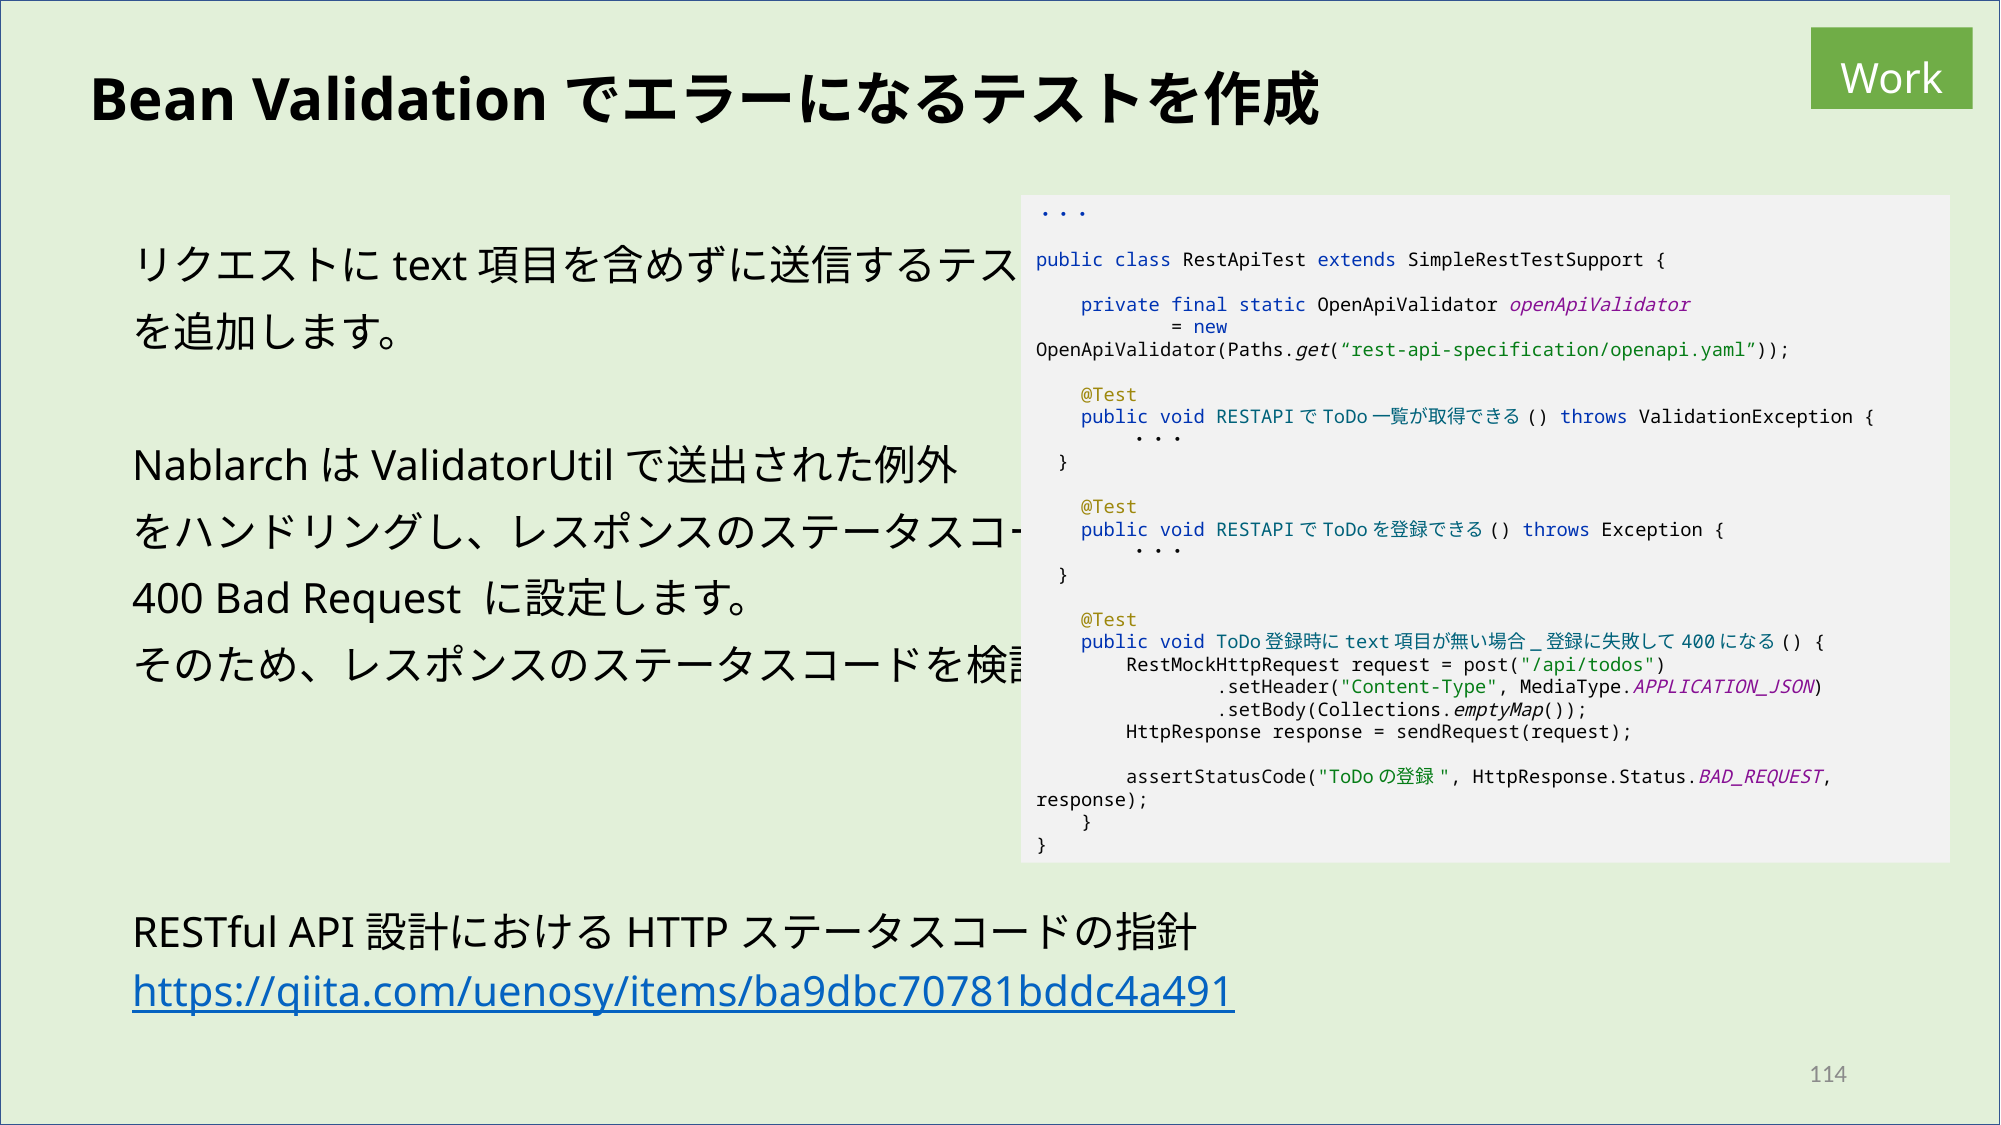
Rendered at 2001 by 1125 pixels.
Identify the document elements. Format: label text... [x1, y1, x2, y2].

slide_number 114 [1412, 1042, 1863, 1103]
text_box ・・・ public class RestApiTest extends SimpleRestTestSupport { private final static OpenApiValidator openApiValidator = new OpenApiValidator(Paths.get(“rest-api-specification/openapi.yaml”)); @Test public void RESTAPIでToDo一覧が取得できる() throws ValidationException { ・・・ } @Test public void RESTAPIでToDoを登録できる() throws Exception { ・・・ } @Test public void ToDo登録時にtext項目が無い場合_登録に失敗して400になる() { RestMockHttpRequest request = post("/api/todos") .setHeader("Content-Type", MediaType.APPLICATION_JSON) .setBody(Collections.emptyMap()); HttpResponse response = sendRequest(request); assertStatusCode("ToDoの登録", HttpResponse.Status.BAD_REQUEST, response); } } [1021, 195, 1950, 863]
text_box [0, 0, 2000, 1125]
text_box Work [1811, 27, 1973, 109]
text_box Bean Validationでエラーになるテストを作成 [75, 54, 1614, 140]
text_box リクエストにtext項目を含めずに送信するテスト を追加します。 NablarchはValidatorUtilで送出された例外 をハンドリングし、レスポンスのステータスコードを 400 Bad Request に設定します。 そのため、レスポンスのステータスコードを検証します。 RESTful API設計におけるHTTPステータスコードの指針 https://qiita.com/uenosy/items/ba9dbc70781bddc4a491 [117, 214, 1904, 1030]
